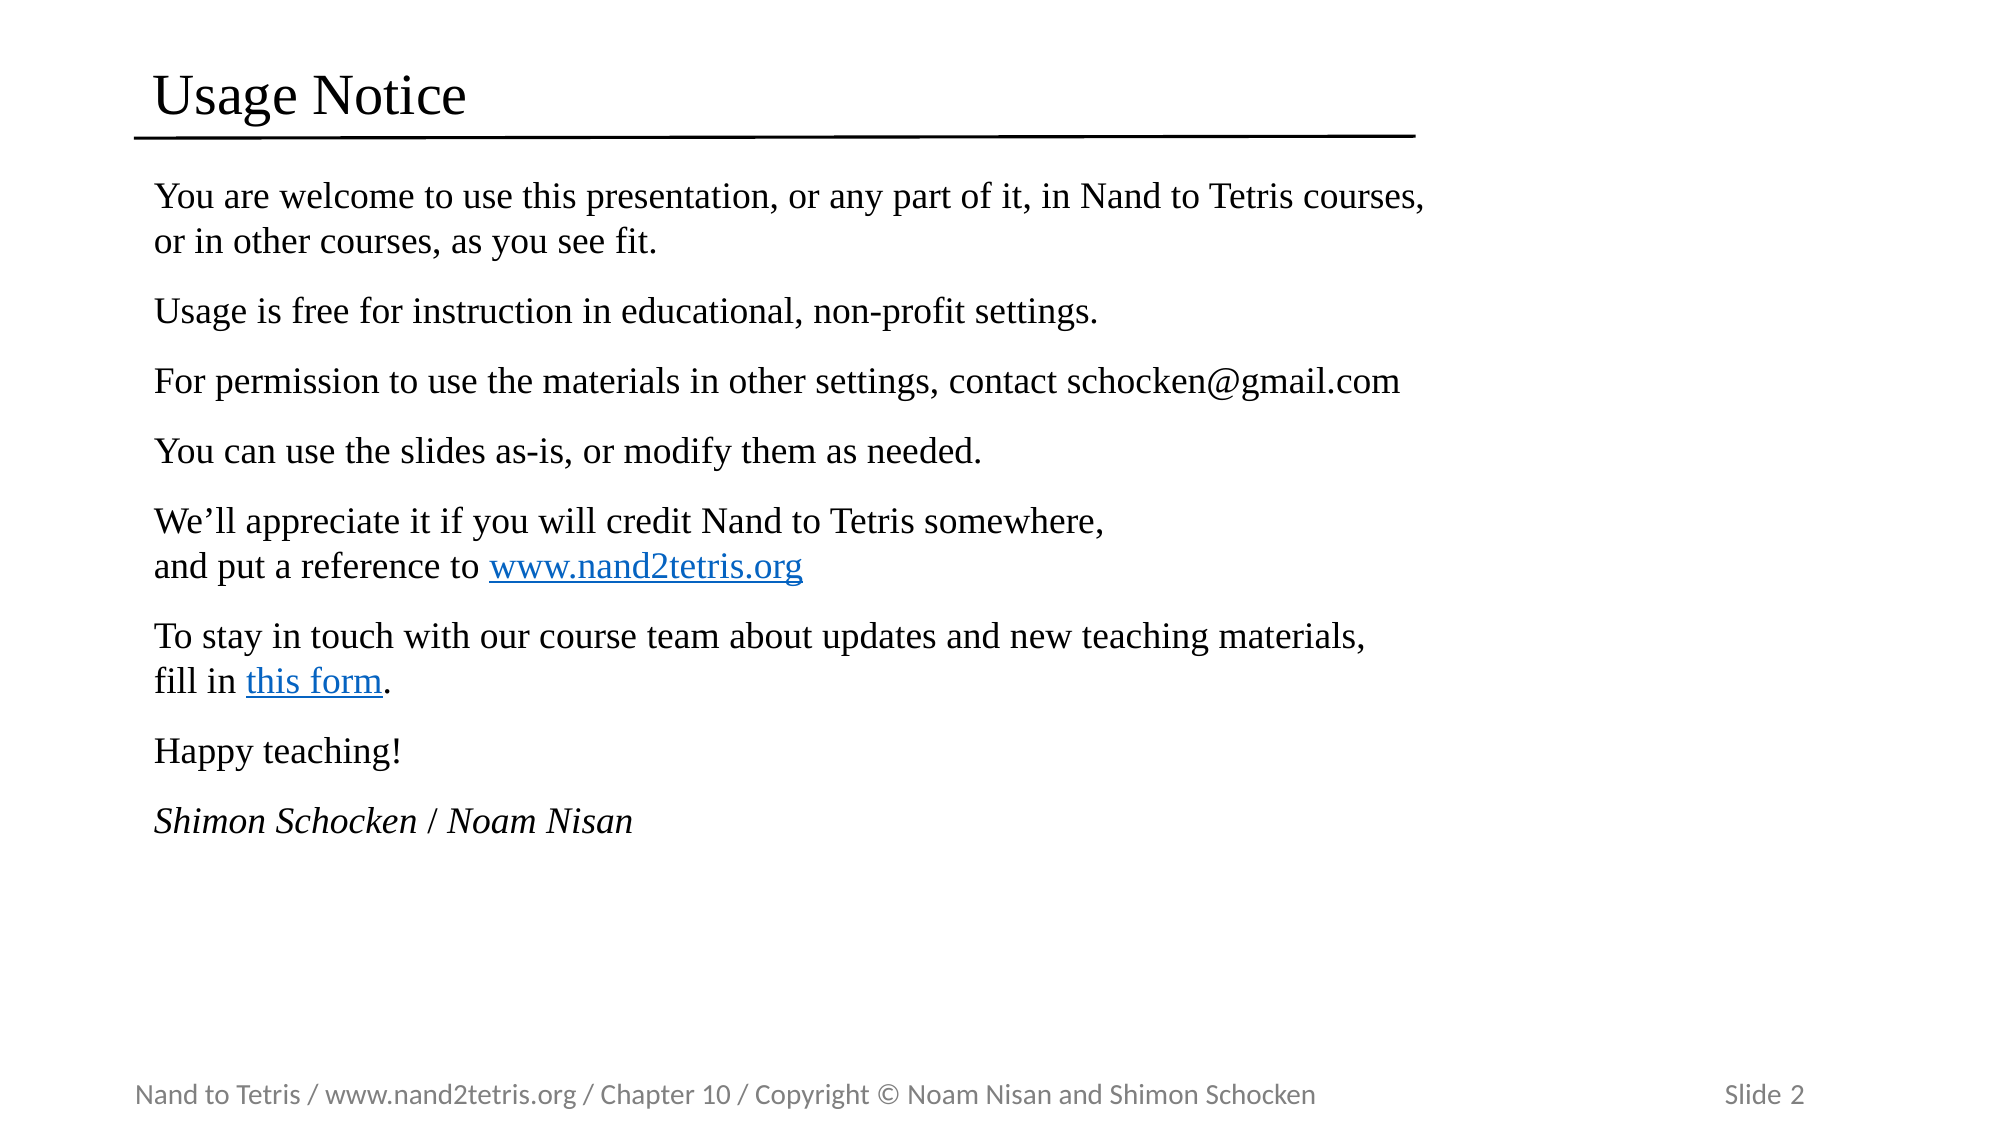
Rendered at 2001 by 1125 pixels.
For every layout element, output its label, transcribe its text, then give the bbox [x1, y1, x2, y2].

title Usage Notice [137, 48, 1417, 144]
text_box You are welcome to use this presentation, or any part of it, in Nand to Tetris courses, or in other courses, as you see fit. Usage is free for instruction in educational, non-profit settings. For permission to use the materials in other settings, contact schocken@gmail.com You can use the slides as-is, or modify them as needed. We’ll appreciate it if you will credit Nand to Tetris somewhere, and put a reference to www.nand2tetris.org To stay in touch with our course team about updates and new teaching materials, fill in this form. Happy teaching! Shimon Schocken / Noam Nisan [137, 163, 1460, 909]
